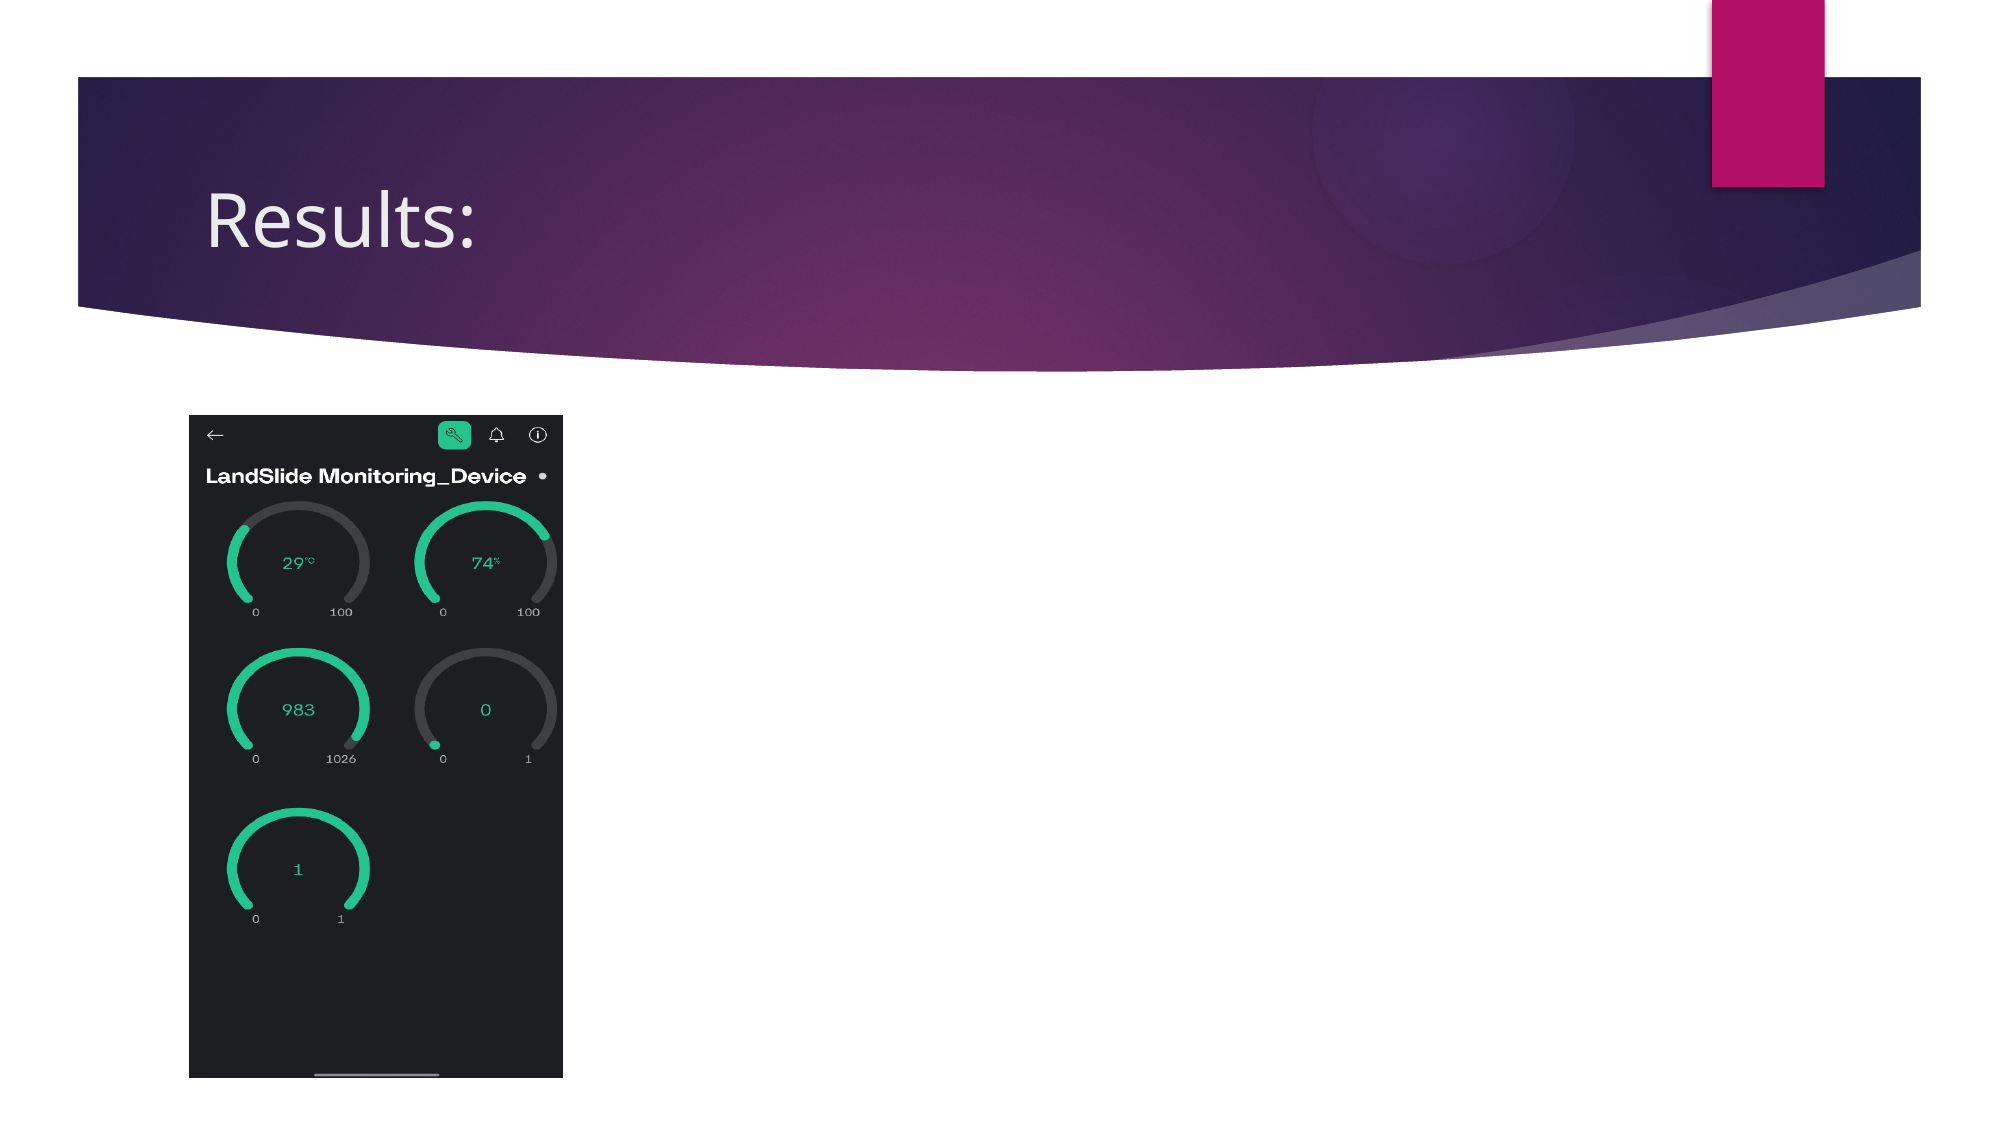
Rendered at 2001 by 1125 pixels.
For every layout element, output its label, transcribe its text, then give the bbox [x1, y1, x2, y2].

title Results: [189, 159, 1627, 276]
picture [189, 415, 563, 1078]
